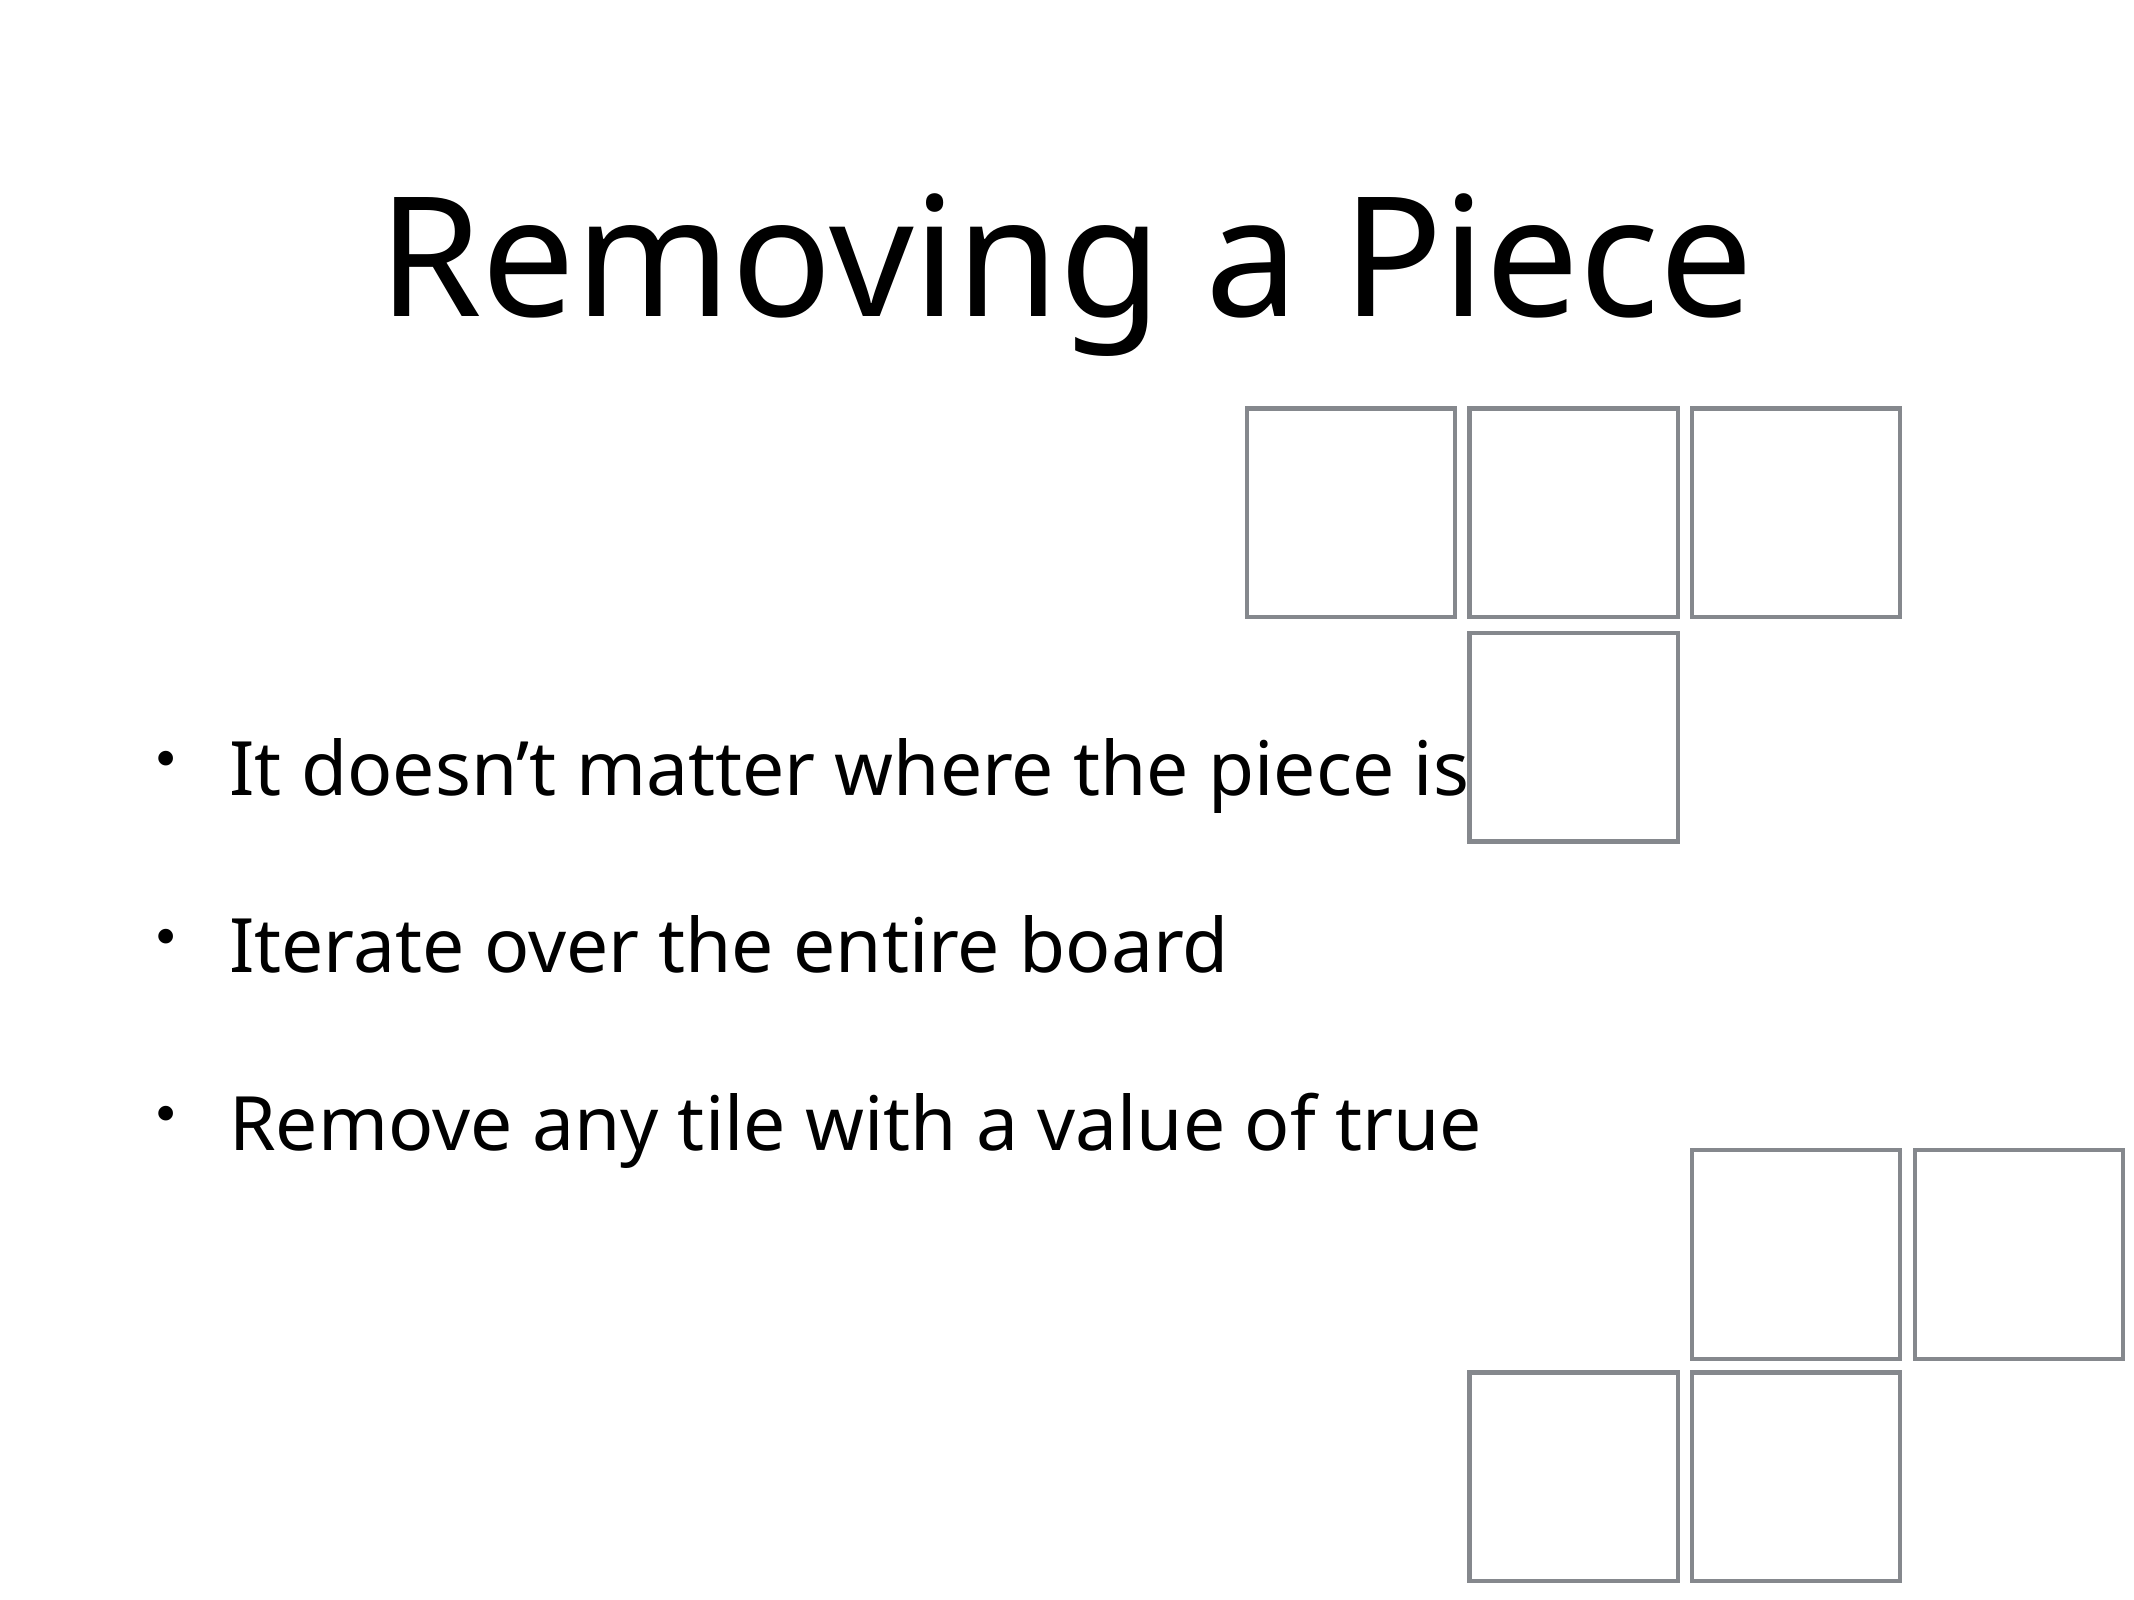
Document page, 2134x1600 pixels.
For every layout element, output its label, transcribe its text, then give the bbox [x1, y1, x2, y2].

text_box [1692, 1372, 1901, 1581]
list It doesn’t matter where the piece is Iterate over the entire board Remove any tile with a value of true [155, 426, 1978, 1459]
title Removing a Piece [155, 72, 1978, 426]
text_box [1914, 1150, 2124, 1359]
text_box [1469, 633, 1678, 842]
text_box [1691, 1150, 1900, 1359]
text_box [1246, 408, 1456, 617]
text_box [1692, 408, 1901, 617]
text_box [1469, 408, 1678, 617]
text_box [1469, 1372, 1678, 1581]
